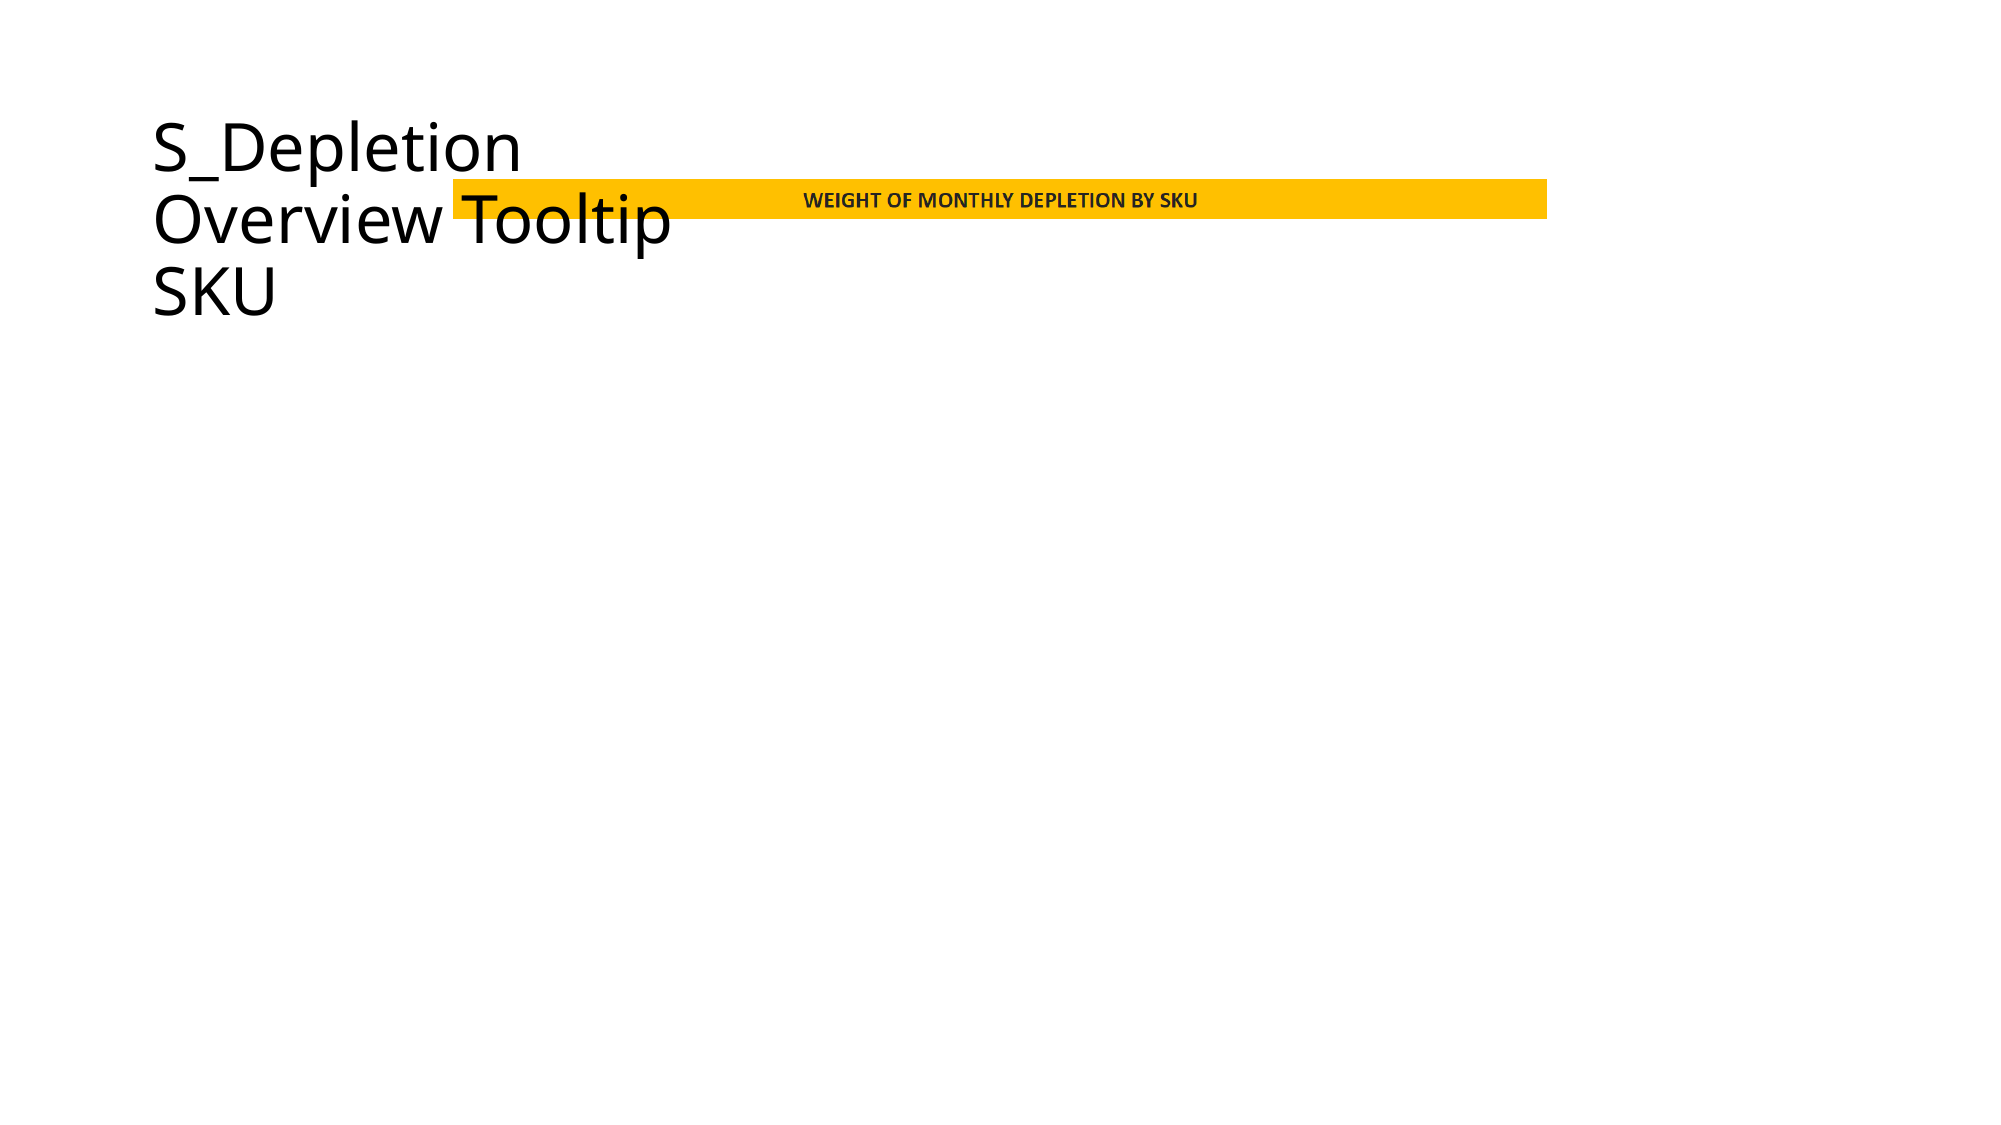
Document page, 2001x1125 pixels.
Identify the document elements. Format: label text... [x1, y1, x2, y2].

picture [453, 179, 1547, 946]
title S_Depletion Overview Tooltip SKU [137, 75, 783, 338]
